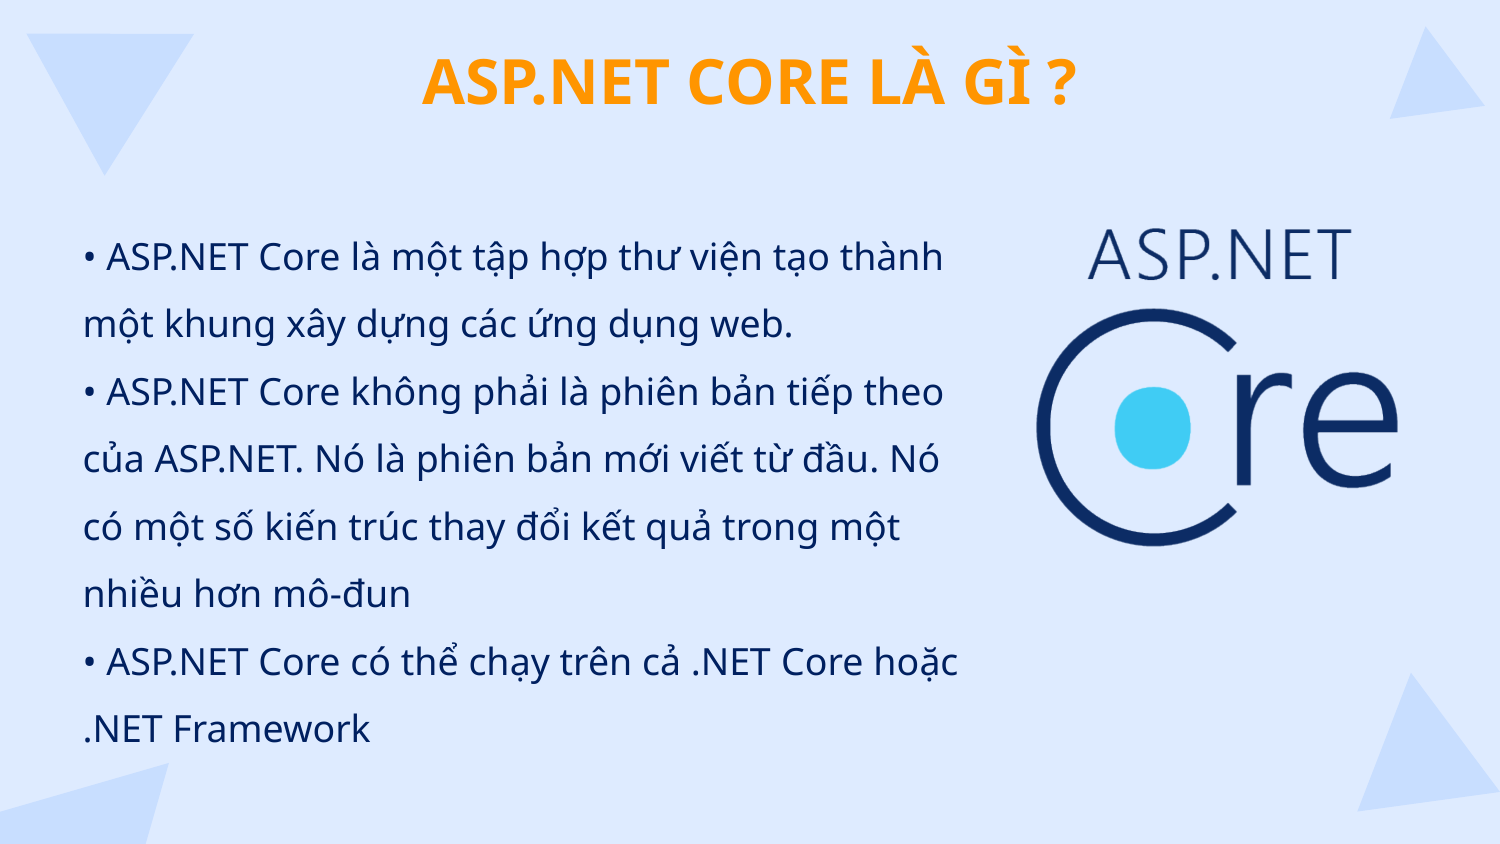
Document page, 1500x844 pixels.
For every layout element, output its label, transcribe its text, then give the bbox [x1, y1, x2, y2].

title ASP.NET CORE LÀ GÌ ? [116, 27, 1383, 131]
picture [921, 96, 1500, 688]
text_box • ASP.NET Core là một tập hợp thư viện tạo thành một khung xây dựng các ứng dụng web. • ASP.NET Core không phải là phiên bản tiếp theo của ASP.NET. Nó là phiên bản mới viết từ đầu. Nó có một số kiến trúc thay đổi kết quả trong một nhiều hơn mô-đun • ASP.NET Core có thể chạy trên cả .NET Core hoặc .NET Framework [67, 202, 983, 758]
